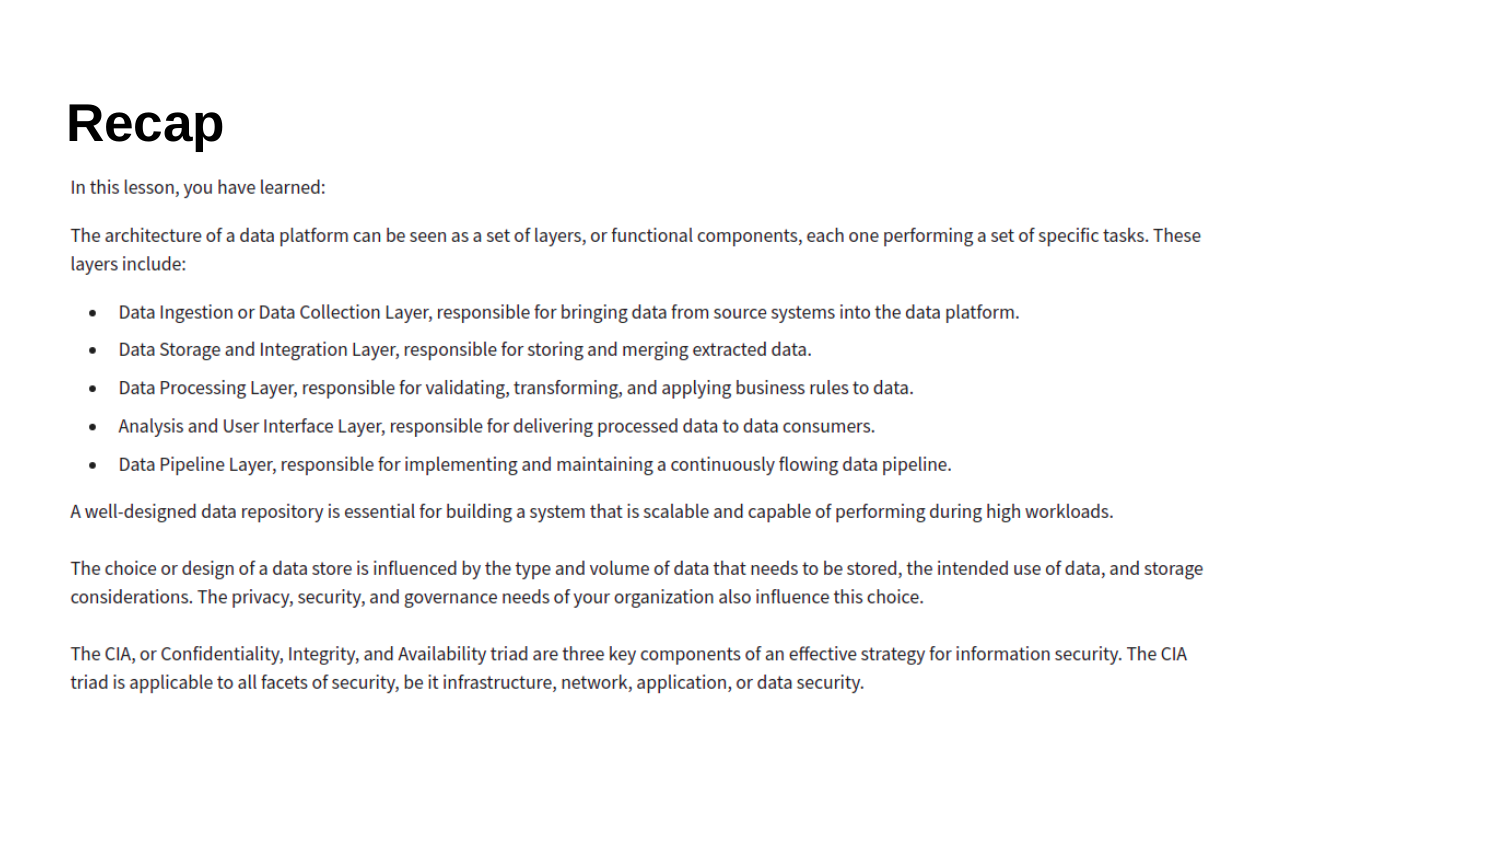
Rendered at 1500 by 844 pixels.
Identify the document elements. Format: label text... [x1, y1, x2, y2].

title Recap [51, 72, 1449, 167]
picture [50, 173, 1267, 725]
